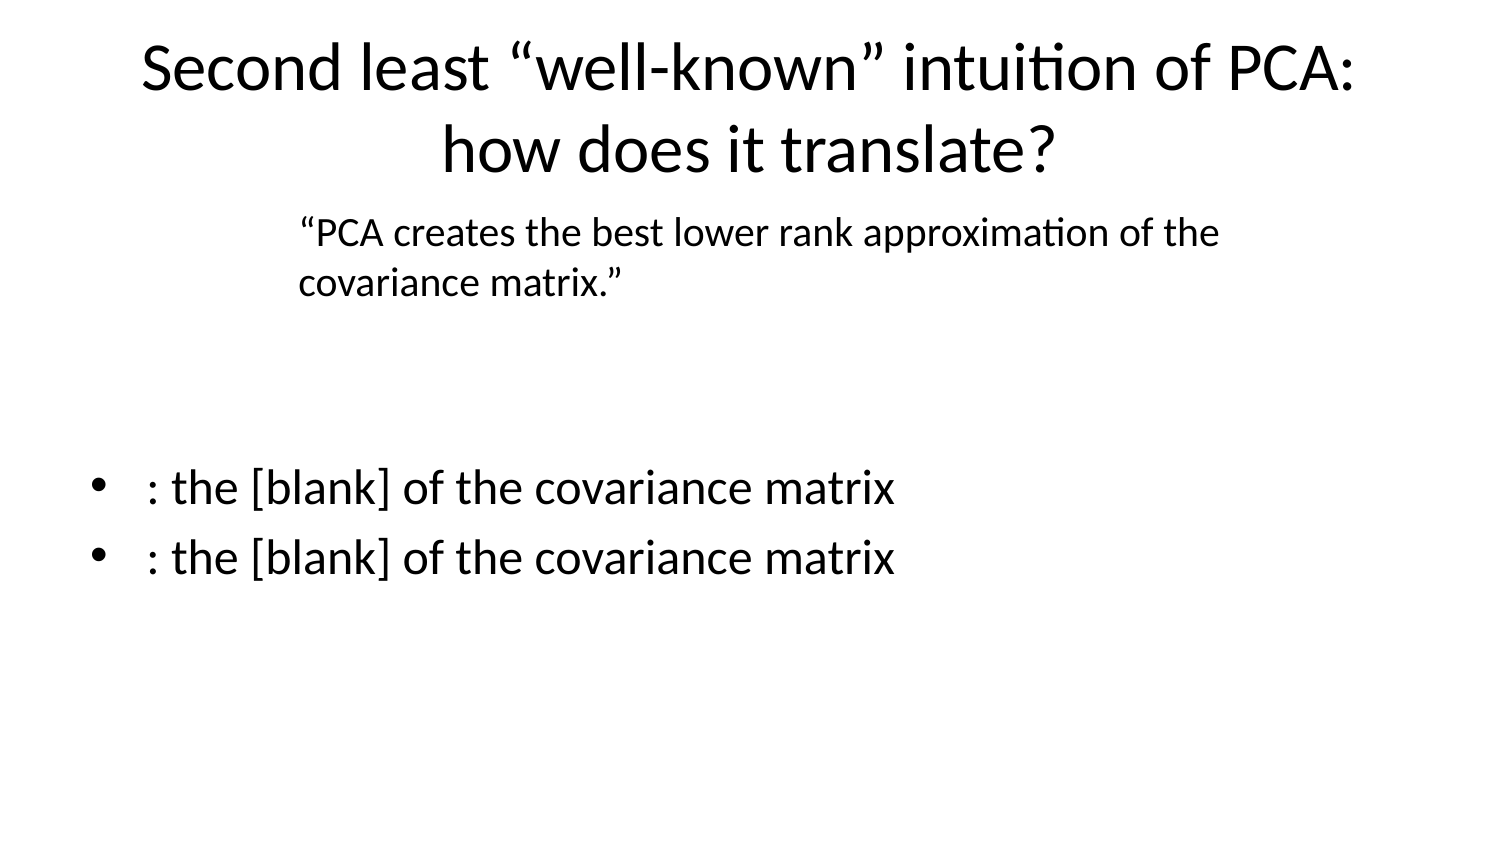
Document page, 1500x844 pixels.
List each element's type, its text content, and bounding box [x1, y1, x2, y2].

title Second least “well-known” intuition of PCA: how does it translate? [75, 33, 1425, 175]
